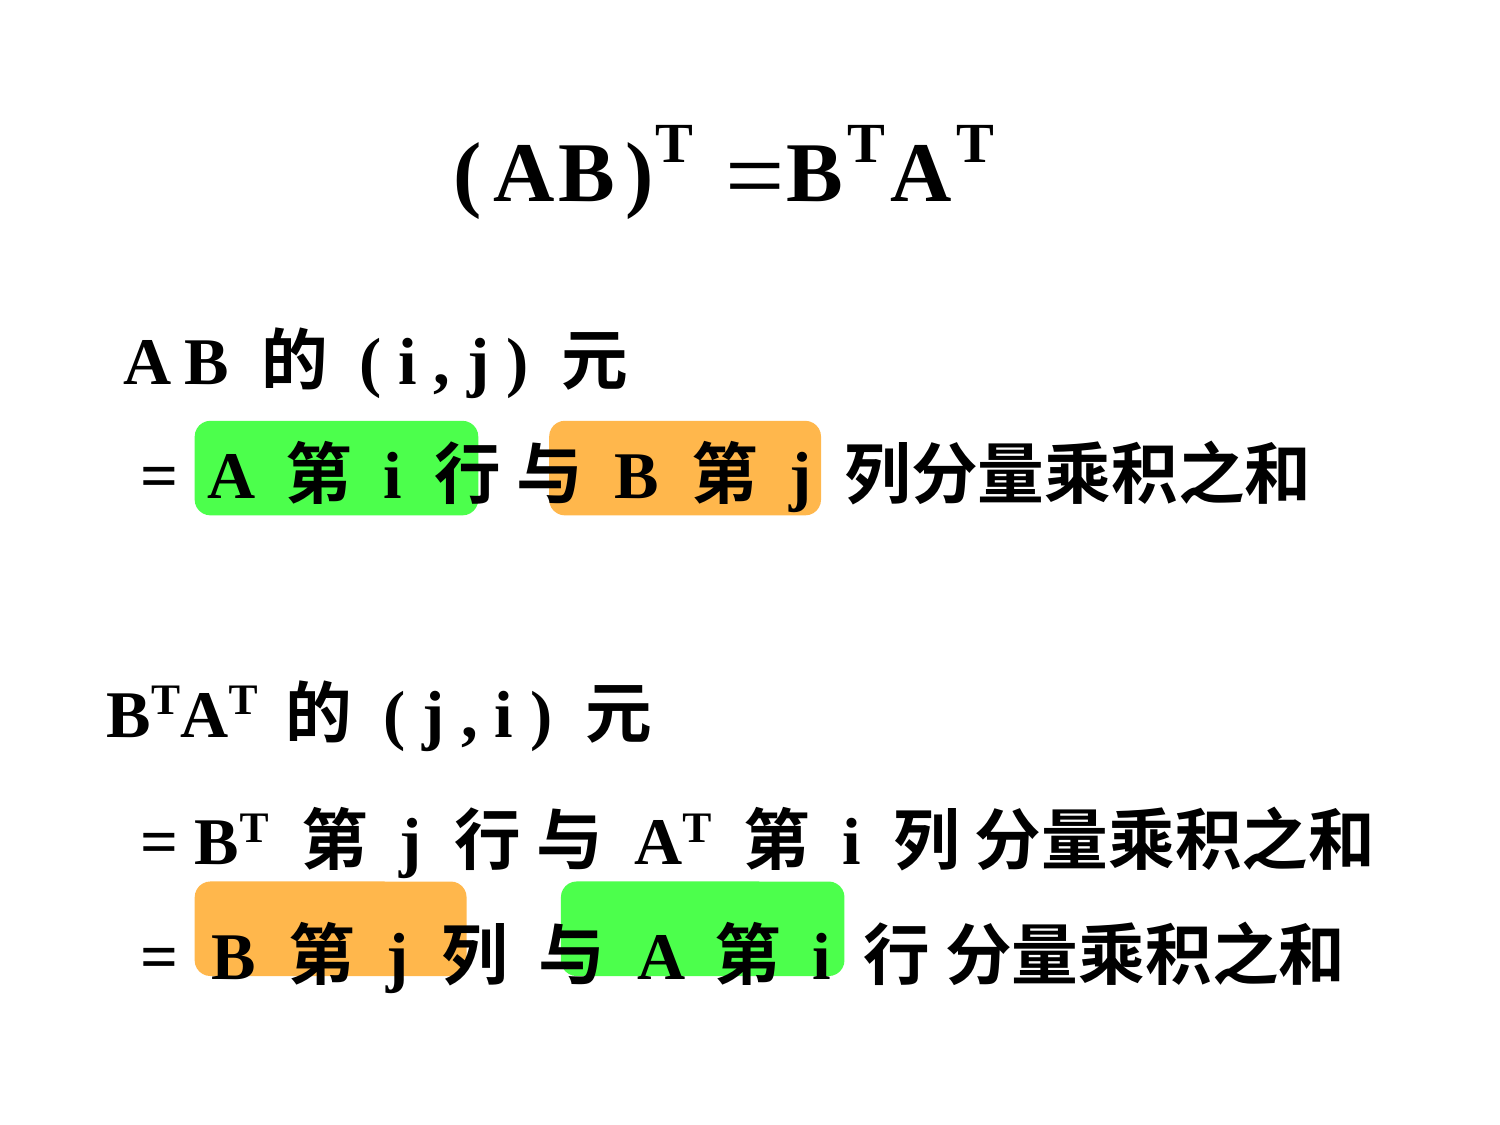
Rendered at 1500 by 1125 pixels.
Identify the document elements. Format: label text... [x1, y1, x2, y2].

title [442, 101, 1011, 237]
list A B 的 ( i , j ) 元 = A 第 i 行 与 B 第 j 列分量乘积之和 BTAT 的 ( j , i ) 元 = BT 第 j 行 与 AT 第 i 列 分量乘积之和 = B 第 j 列 与 A 第 i 行 分量乘积之和 [75, 290, 1425, 1005]
